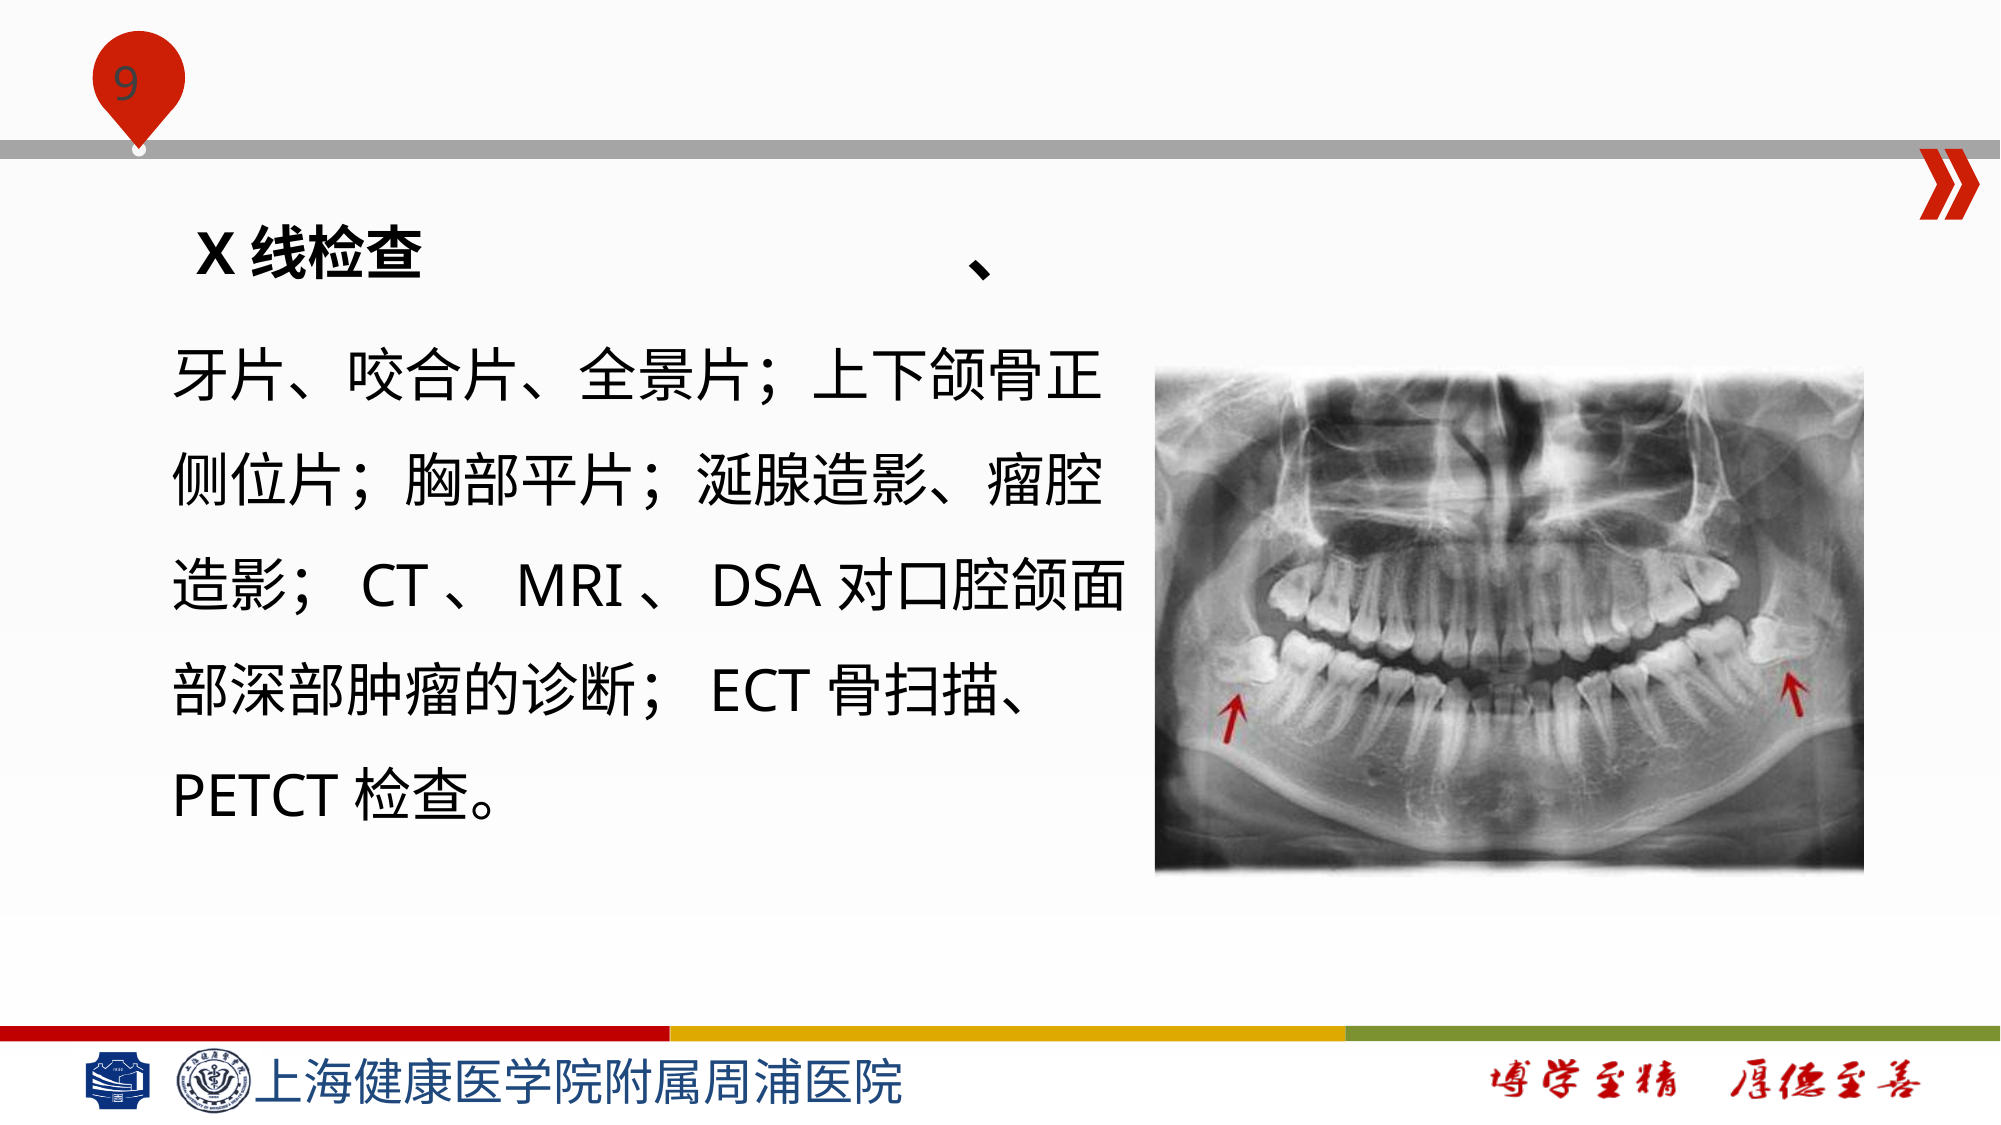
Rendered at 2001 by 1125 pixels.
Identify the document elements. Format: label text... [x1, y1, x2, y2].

text_box 牙片、咬合片、全景片；上下颌骨正侧位片；胸部平片；涎腺造影、瘤腔造影；CT、MRI、DSA对口腔颌面部深部肿瘤的诊断；ECT骨扫描、 PETCT检查。 [162, 294, 1155, 643]
text_box X线检查 [181, 173, 508, 294]
picture [1154, 365, 1865, 877]
text_box [152, 643, 1149, 727]
picture [70, 1042, 260, 1121]
text_box 、 [795, 161, 1205, 297]
picture [1458, 1043, 1955, 1124]
text_box 牙片、咬合片、全景片；上下颌骨正侧位片；胸部平片；涎腺造影、瘤腔造影；CT、MRI、DSA对口腔颌面部深部肿瘤的诊断；ECT骨扫描、 PETCT检查。 [162, 727, 1155, 941]
